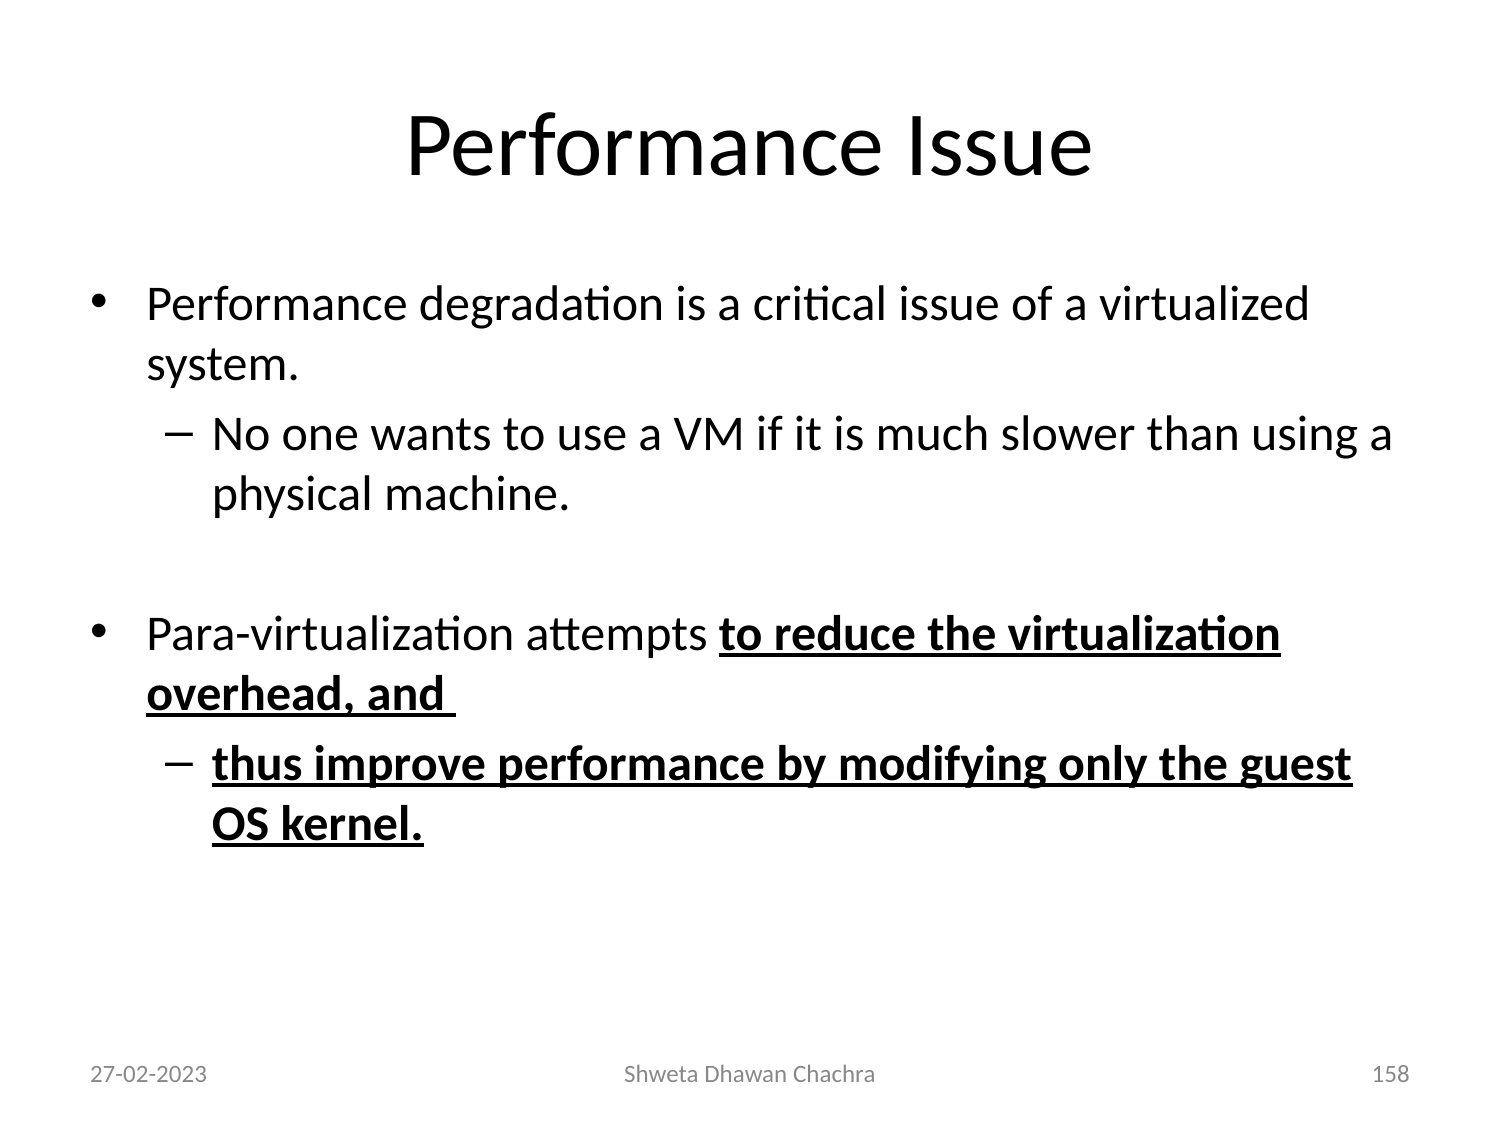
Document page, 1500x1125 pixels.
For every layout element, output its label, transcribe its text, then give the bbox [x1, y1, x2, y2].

title Performance Issue [75, 45, 1425, 233]
list Performance degradation is a critical issue of a virtualized system. No one wants to use a VM if it is much slower than using a physical machine. Para-virtualization attempts to reduce the virtualization overhead, and thus improve performance by modifying only the guest OS kernel. [75, 262, 1425, 1005]
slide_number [75, 1042, 425, 1103]
footer Shweta Dhawan Chachra [512, 1042, 988, 1103]
slide_number ‹#› [1074, 1042, 1425, 1103]
